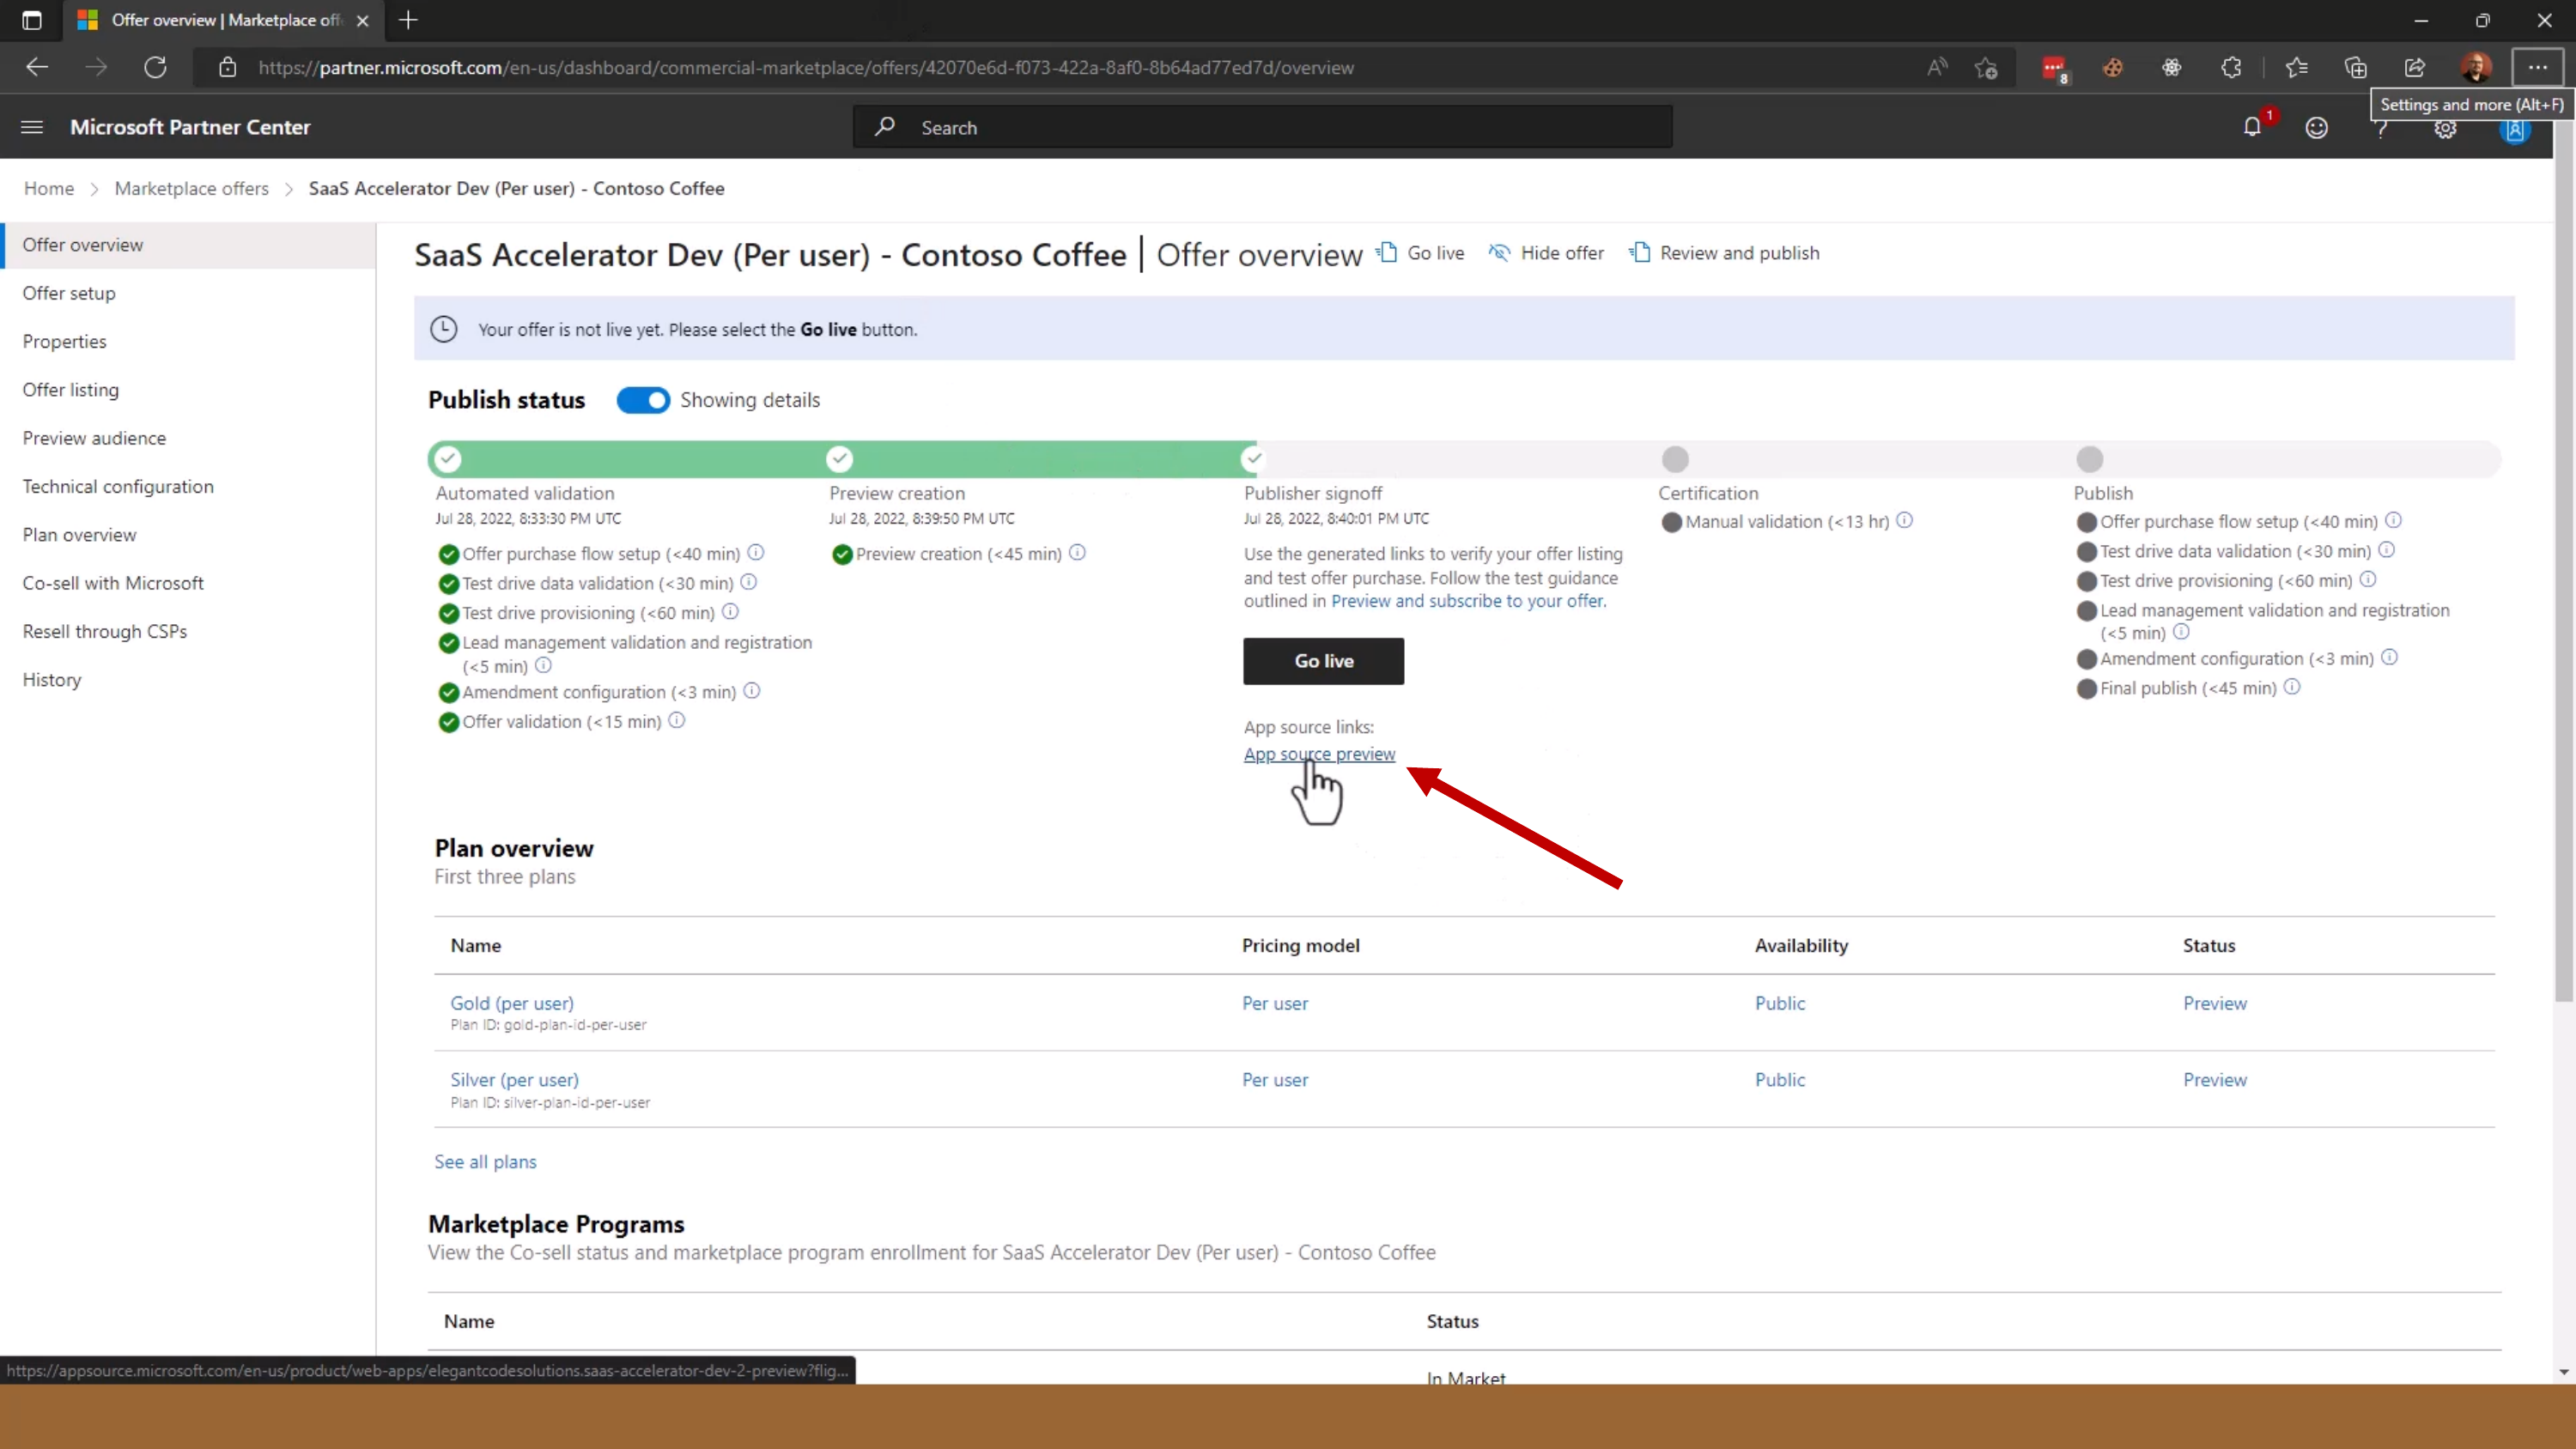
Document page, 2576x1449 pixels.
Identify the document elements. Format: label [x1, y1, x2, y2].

picture [0, 0, 2576, 1449]
text_box [1406, 767, 1621, 886]
